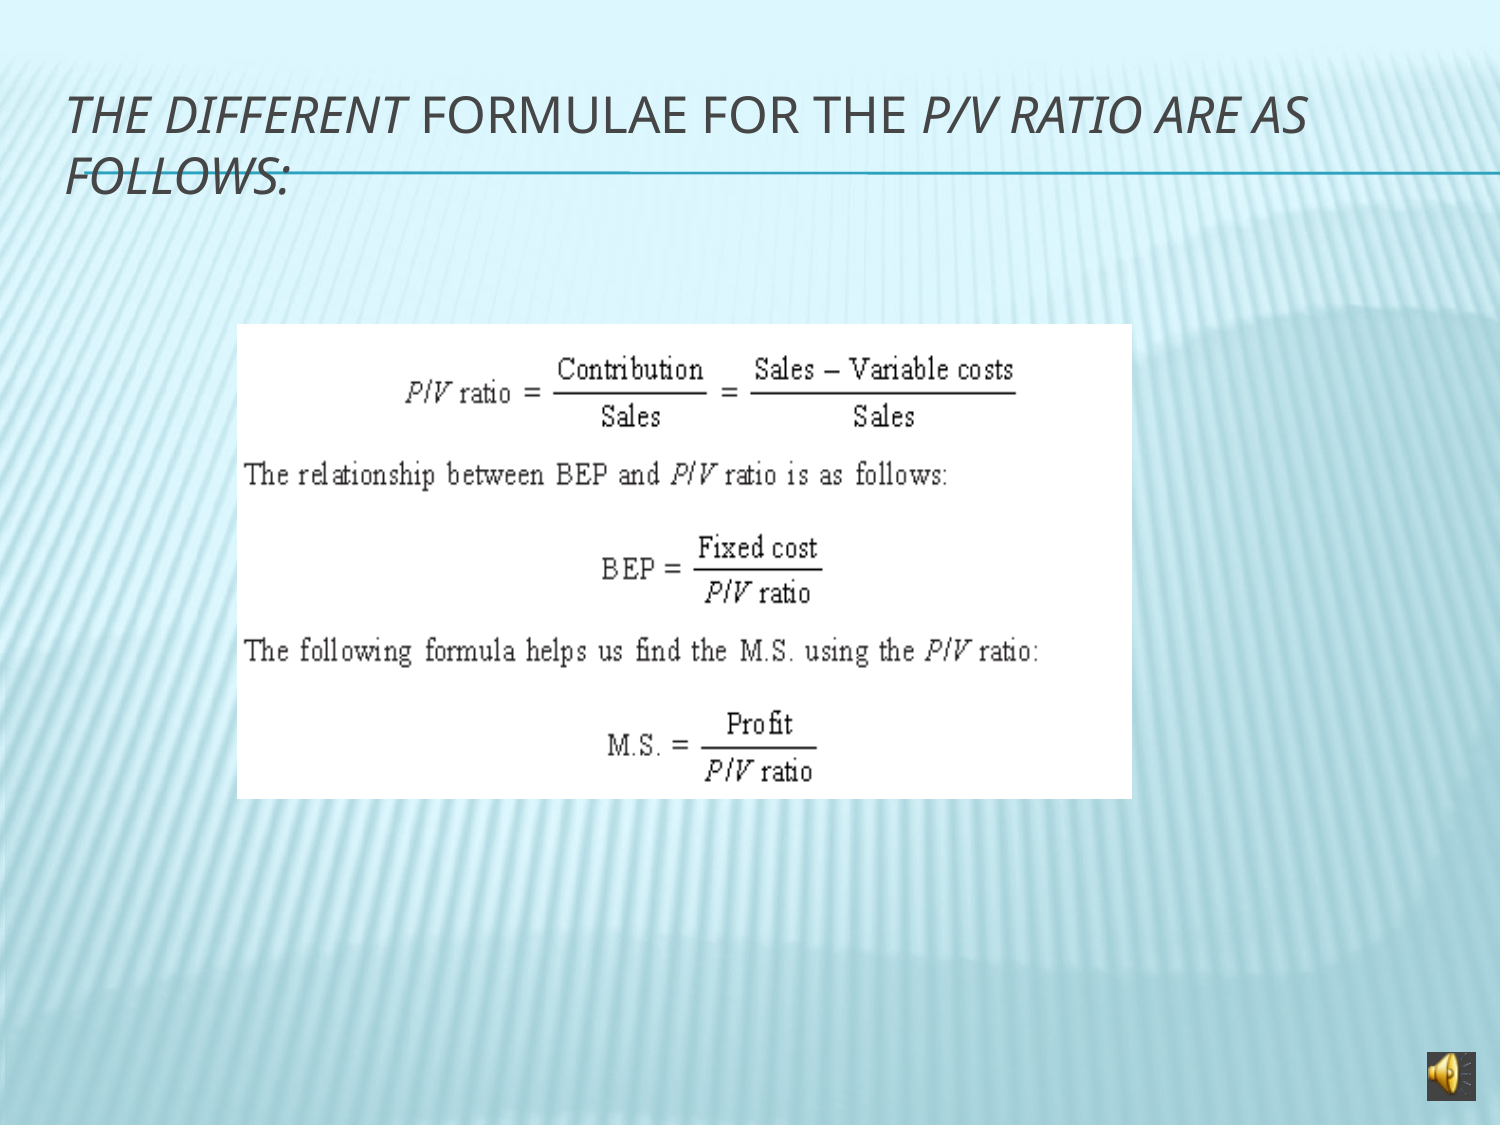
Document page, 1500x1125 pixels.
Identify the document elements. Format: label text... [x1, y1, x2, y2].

title The different formulae for the P/V ratio are as follows: [50, 75, 1475, 213]
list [237, 324, 1132, 800]
picture [1426, 1051, 1477, 1102]
